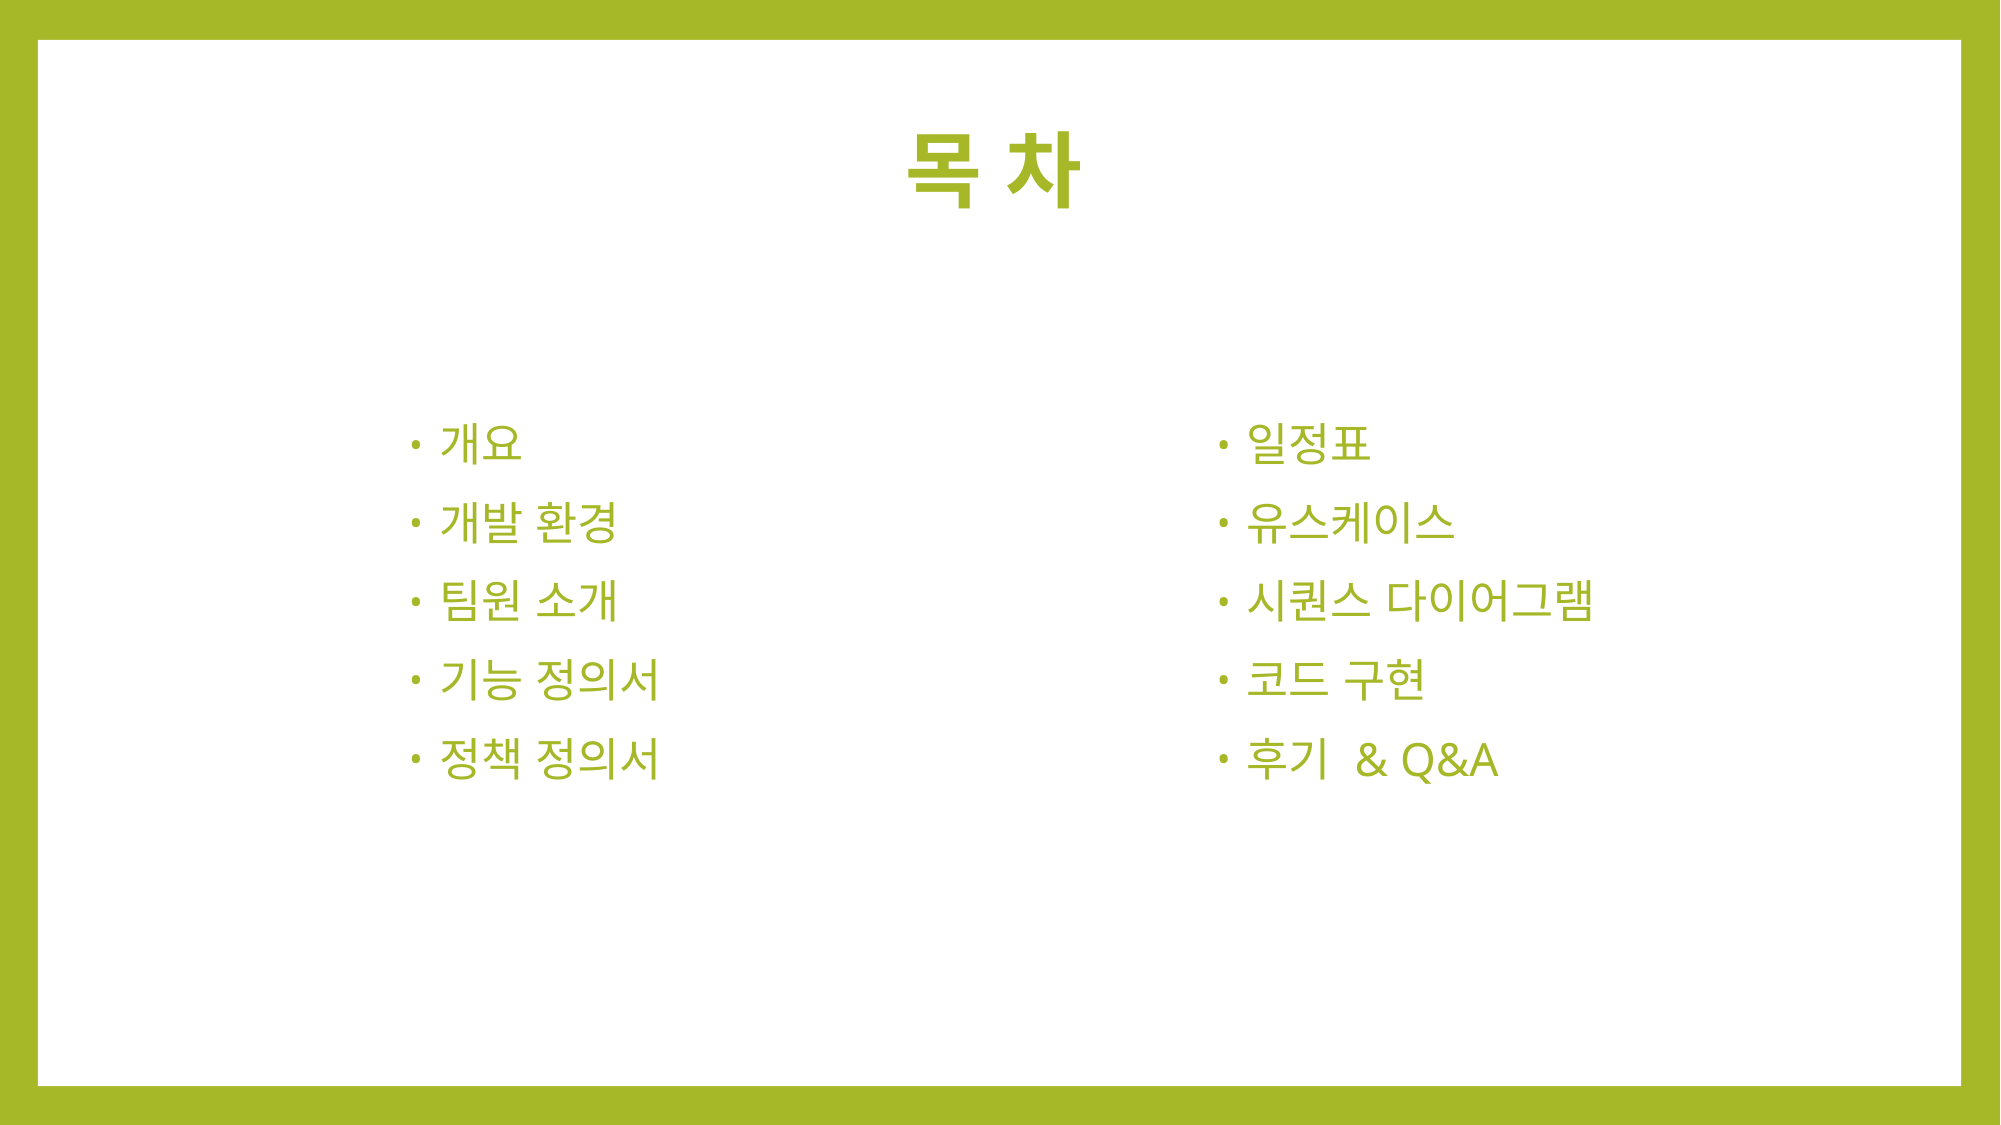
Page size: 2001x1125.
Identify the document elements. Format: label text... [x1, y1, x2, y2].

list 개요 개발 환경 팀원 소개 기능 정의서 정책 정의서 [386, 414, 1041, 865]
text_box 목 차 [192, 79, 1795, 270]
text_box 일정표 유스케이스 시퀀스 다이어그램 코드 구현 후기 & Q&A [1194, 414, 1849, 822]
